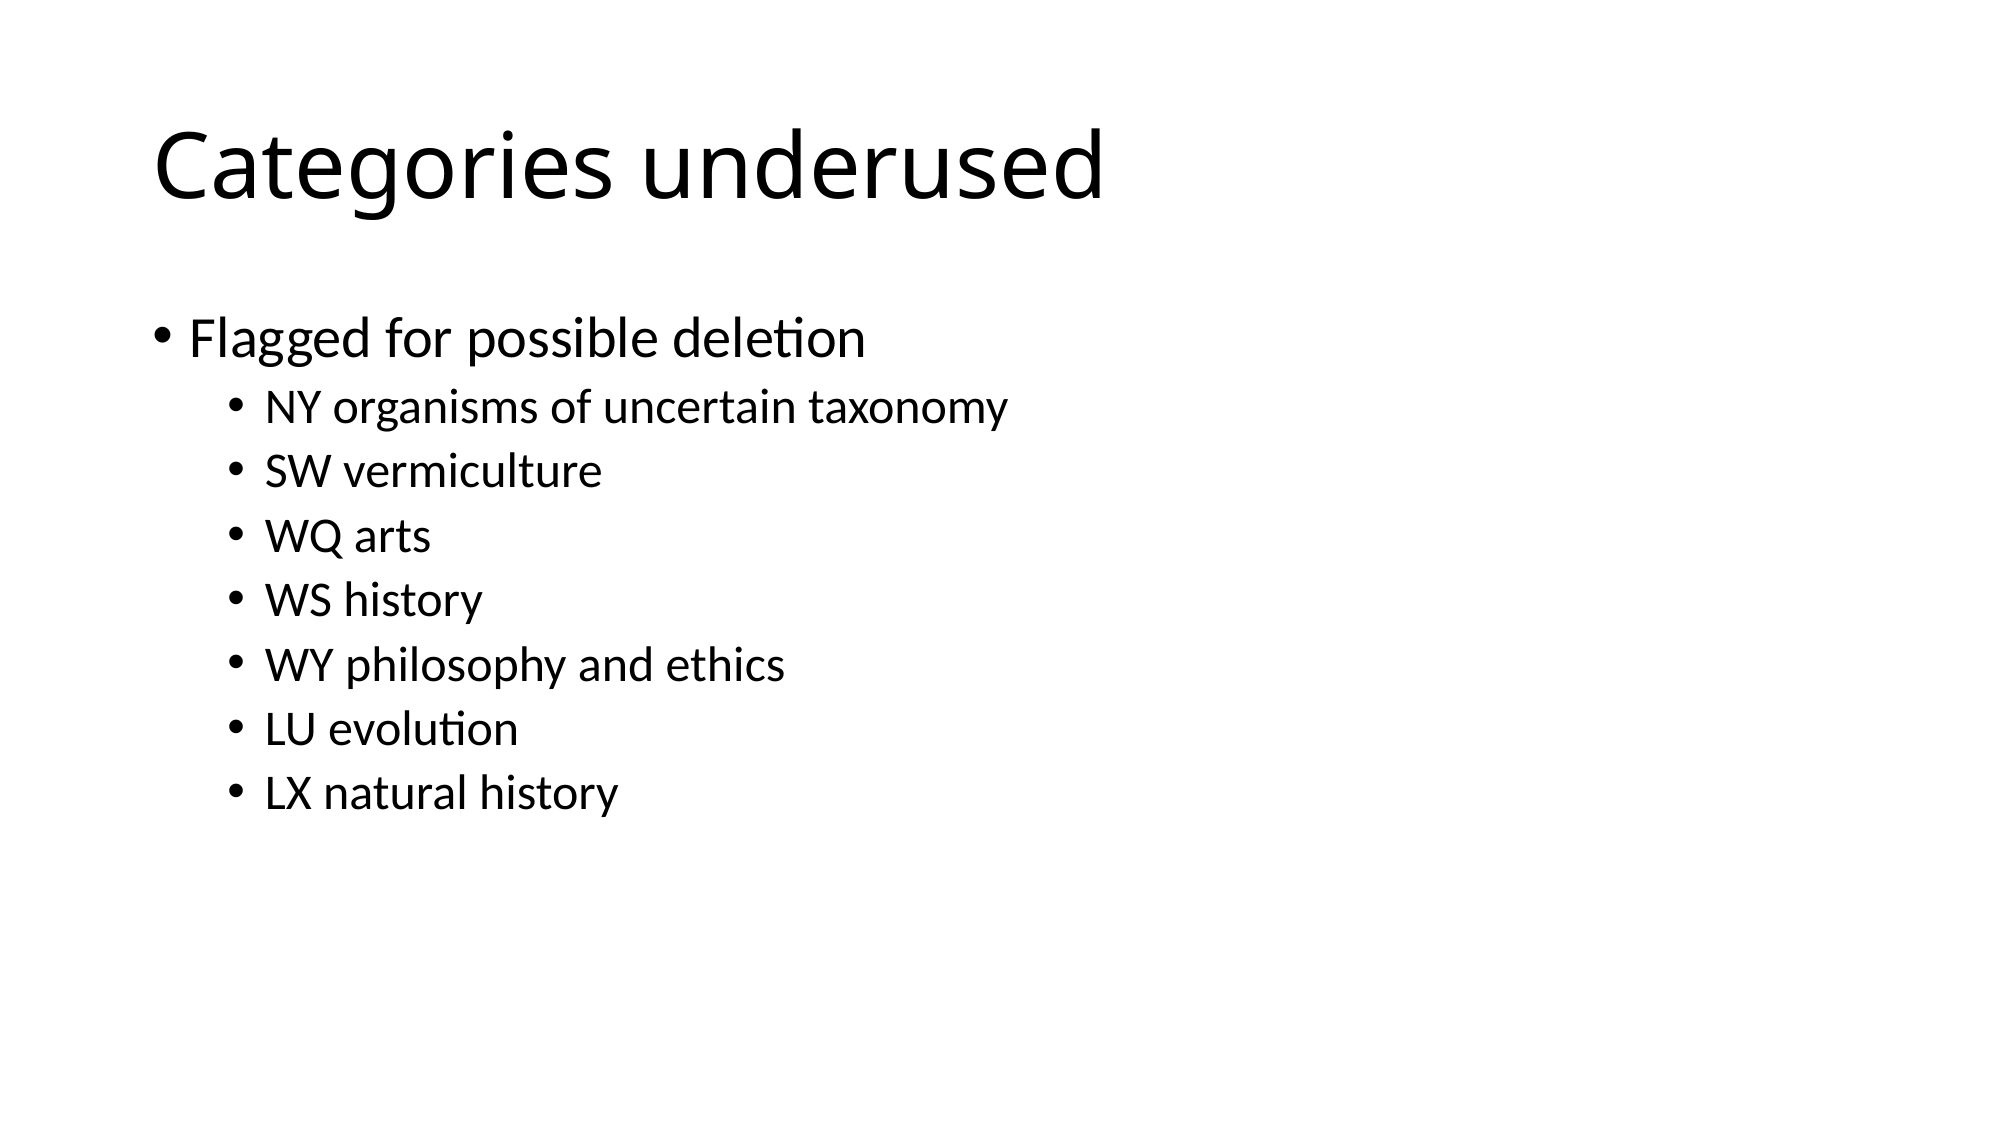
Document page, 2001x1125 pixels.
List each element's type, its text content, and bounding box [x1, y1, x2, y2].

title Categories underused [137, 59, 1863, 278]
list Flagged for possible deletion NY organisms of uncertain taxonomy SW vermiculture WQ arts WS history WY philosophy and ethics LU evolution LX natural history [137, 299, 1863, 1014]
